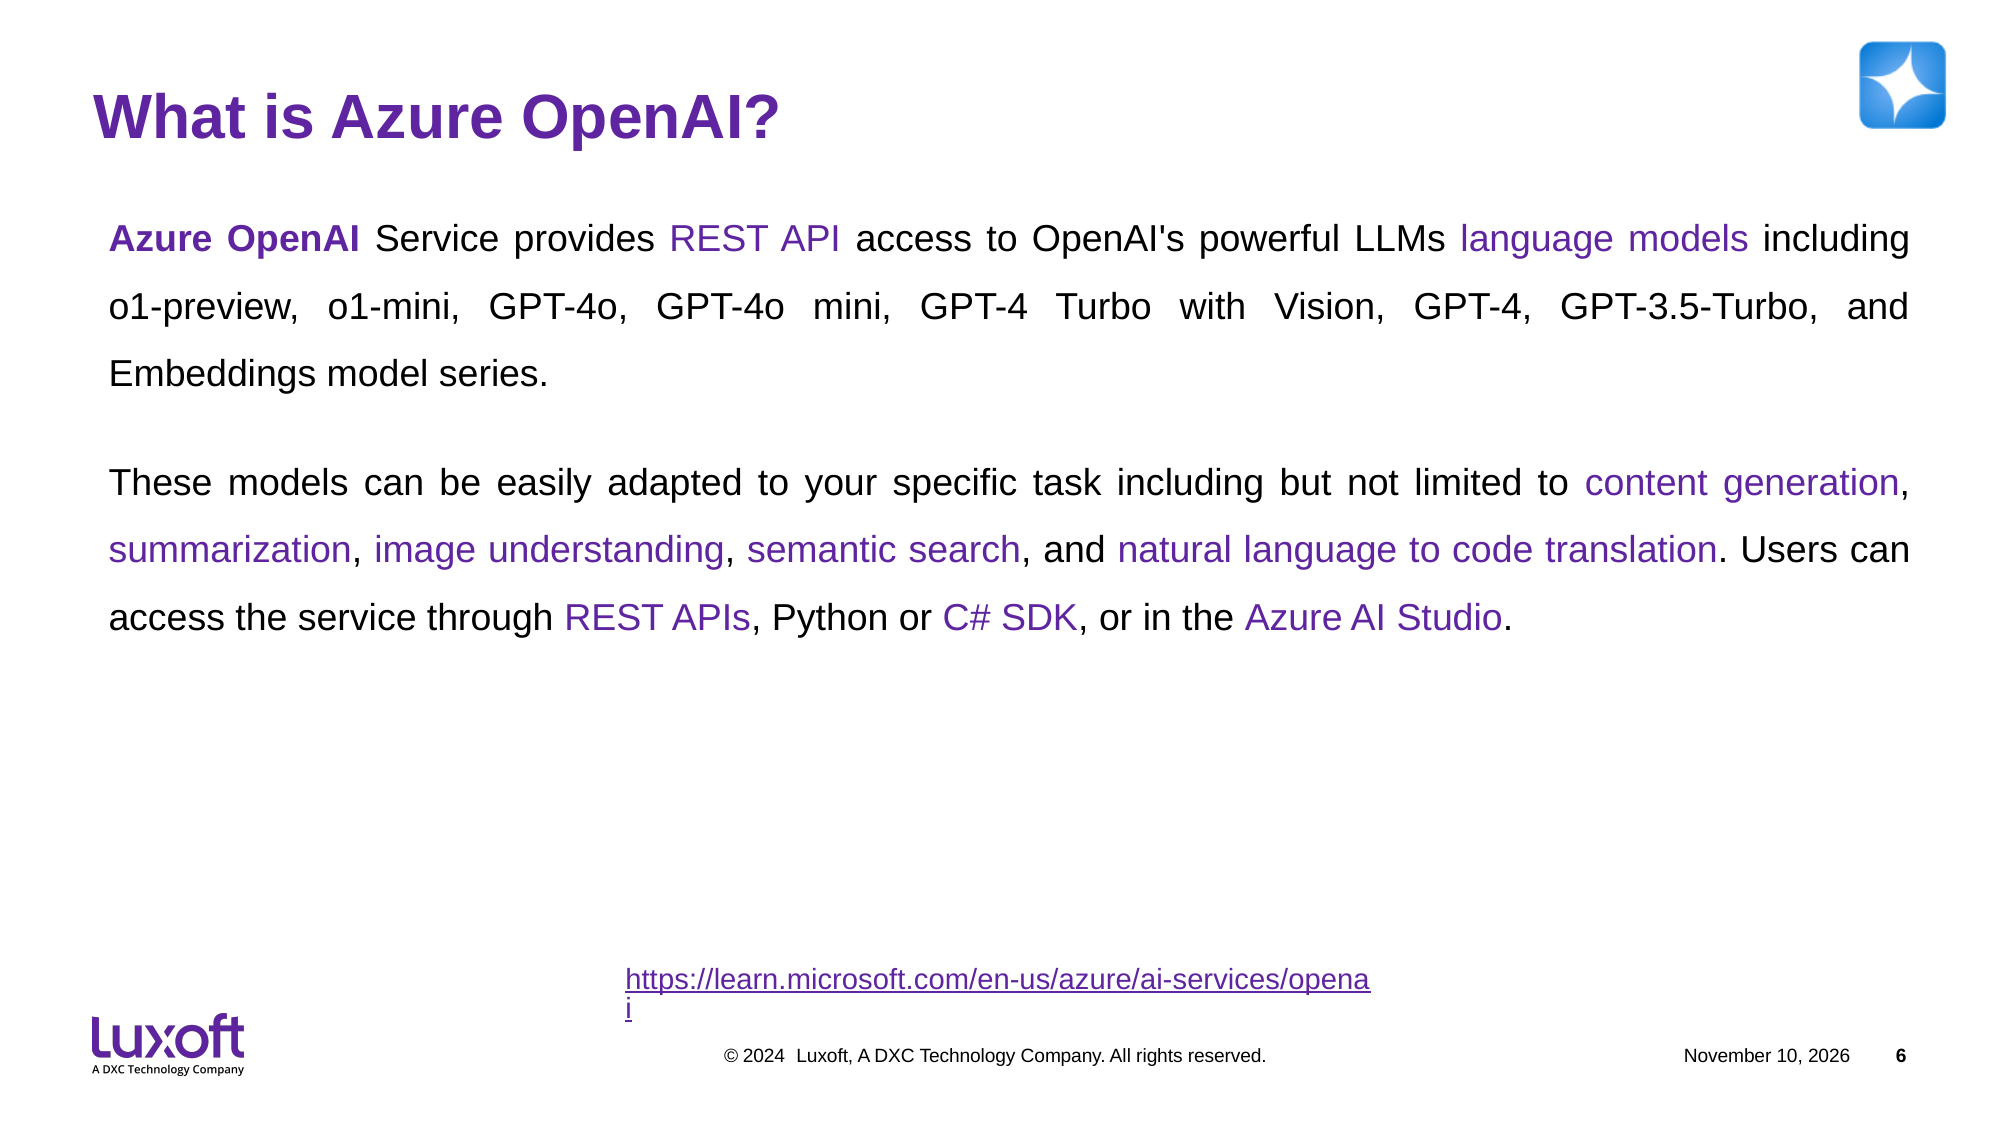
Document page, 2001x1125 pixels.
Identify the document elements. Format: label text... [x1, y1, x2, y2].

picture [92, 1013, 244, 1076]
title What is Azure OpenAI? [93, 87, 1907, 184]
text_box Azure OpenAI Service provides REST API access to OpenAI's powerful LLMs language models including o1-preview, o1-mini, GPT-4o, GPT-4o mini, GPT-4 Turbo with Vision, GPT-4, GPT-3.5-Turbo, and Embeddings model series. These models can be easily adapted to your specific task including but not limited to content generation, summarization, image understanding, semantic search, and natural language to code translation. Users can access the service through REST APIs, Python or C# SDK, or in the Azure AI Studio. [93, 184, 1925, 646]
text_box https://learn.microsoft.com/en-us/azure/ai-services/openai [610, 952, 1390, 1003]
picture [1848, 34, 1964, 138]
